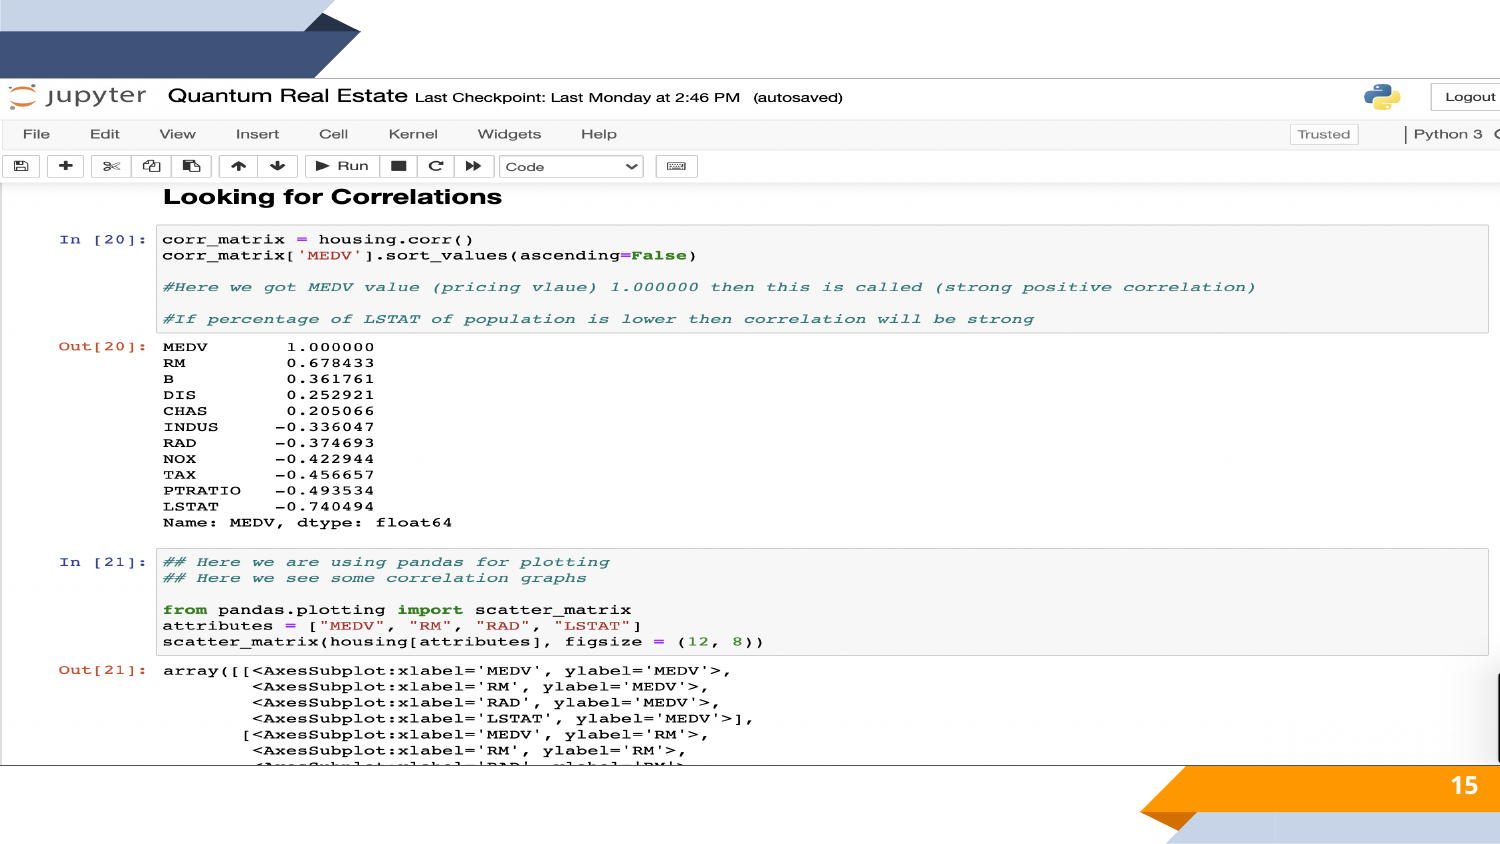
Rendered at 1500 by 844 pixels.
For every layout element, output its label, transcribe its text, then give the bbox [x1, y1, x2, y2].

picture [0, 78, 1500, 766]
slide_number 15 [1249, 774, 1494, 813]
